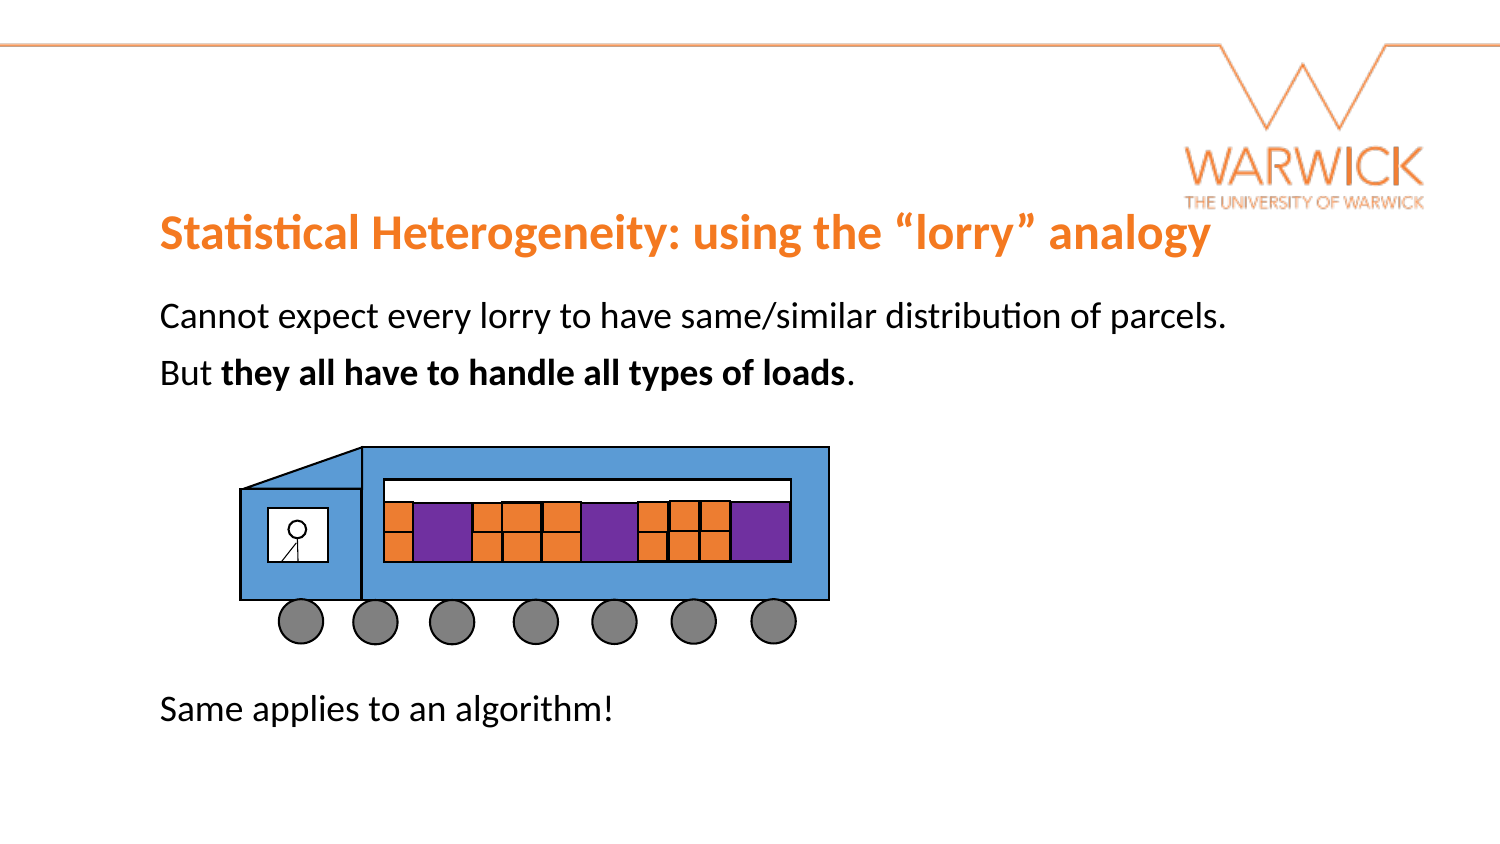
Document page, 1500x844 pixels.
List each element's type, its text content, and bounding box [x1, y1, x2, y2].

text_box [383, 501, 414, 533]
text_box [383, 533, 412, 563]
text_box [277, 598, 325, 645]
text_box [668, 530, 699, 562]
text_box [750, 598, 797, 645]
text_box [239, 488, 363, 601]
text_box [501, 501, 542, 533]
list Statistical Heterogeneity: using the “lorry” analogy [145, 199, 1239, 262]
text_box [669, 500, 700, 532]
text_box [542, 501, 582, 533]
text_box [363, 446, 830, 601]
text_box [699, 530, 731, 562]
text_box [542, 533, 580, 563]
text_box [383, 478, 792, 563]
text_box [731, 501, 791, 562]
text_box [472, 502, 501, 533]
text_box [352, 598, 399, 646]
text_box [591, 598, 638, 646]
text_box [637, 501, 669, 533]
text_box [580, 502, 641, 563]
text_box [471, 531, 502, 563]
text_box [512, 598, 560, 646]
text_box [287, 519, 308, 539]
text_box [267, 507, 329, 563]
text_box [502, 533, 542, 563]
list Cannot expect every lorry to have same/similar distribution of parcels. But they all have to handle all types of loads. Same applies to an algorithm! [145, 289, 1269, 741]
text_box [700, 500, 731, 532]
text_box [428, 598, 476, 646]
text_box [243, 445, 364, 490]
text_box [637, 533, 668, 562]
text_box [412, 502, 472, 563]
text_box [670, 598, 717, 645]
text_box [281, 542, 297, 562]
